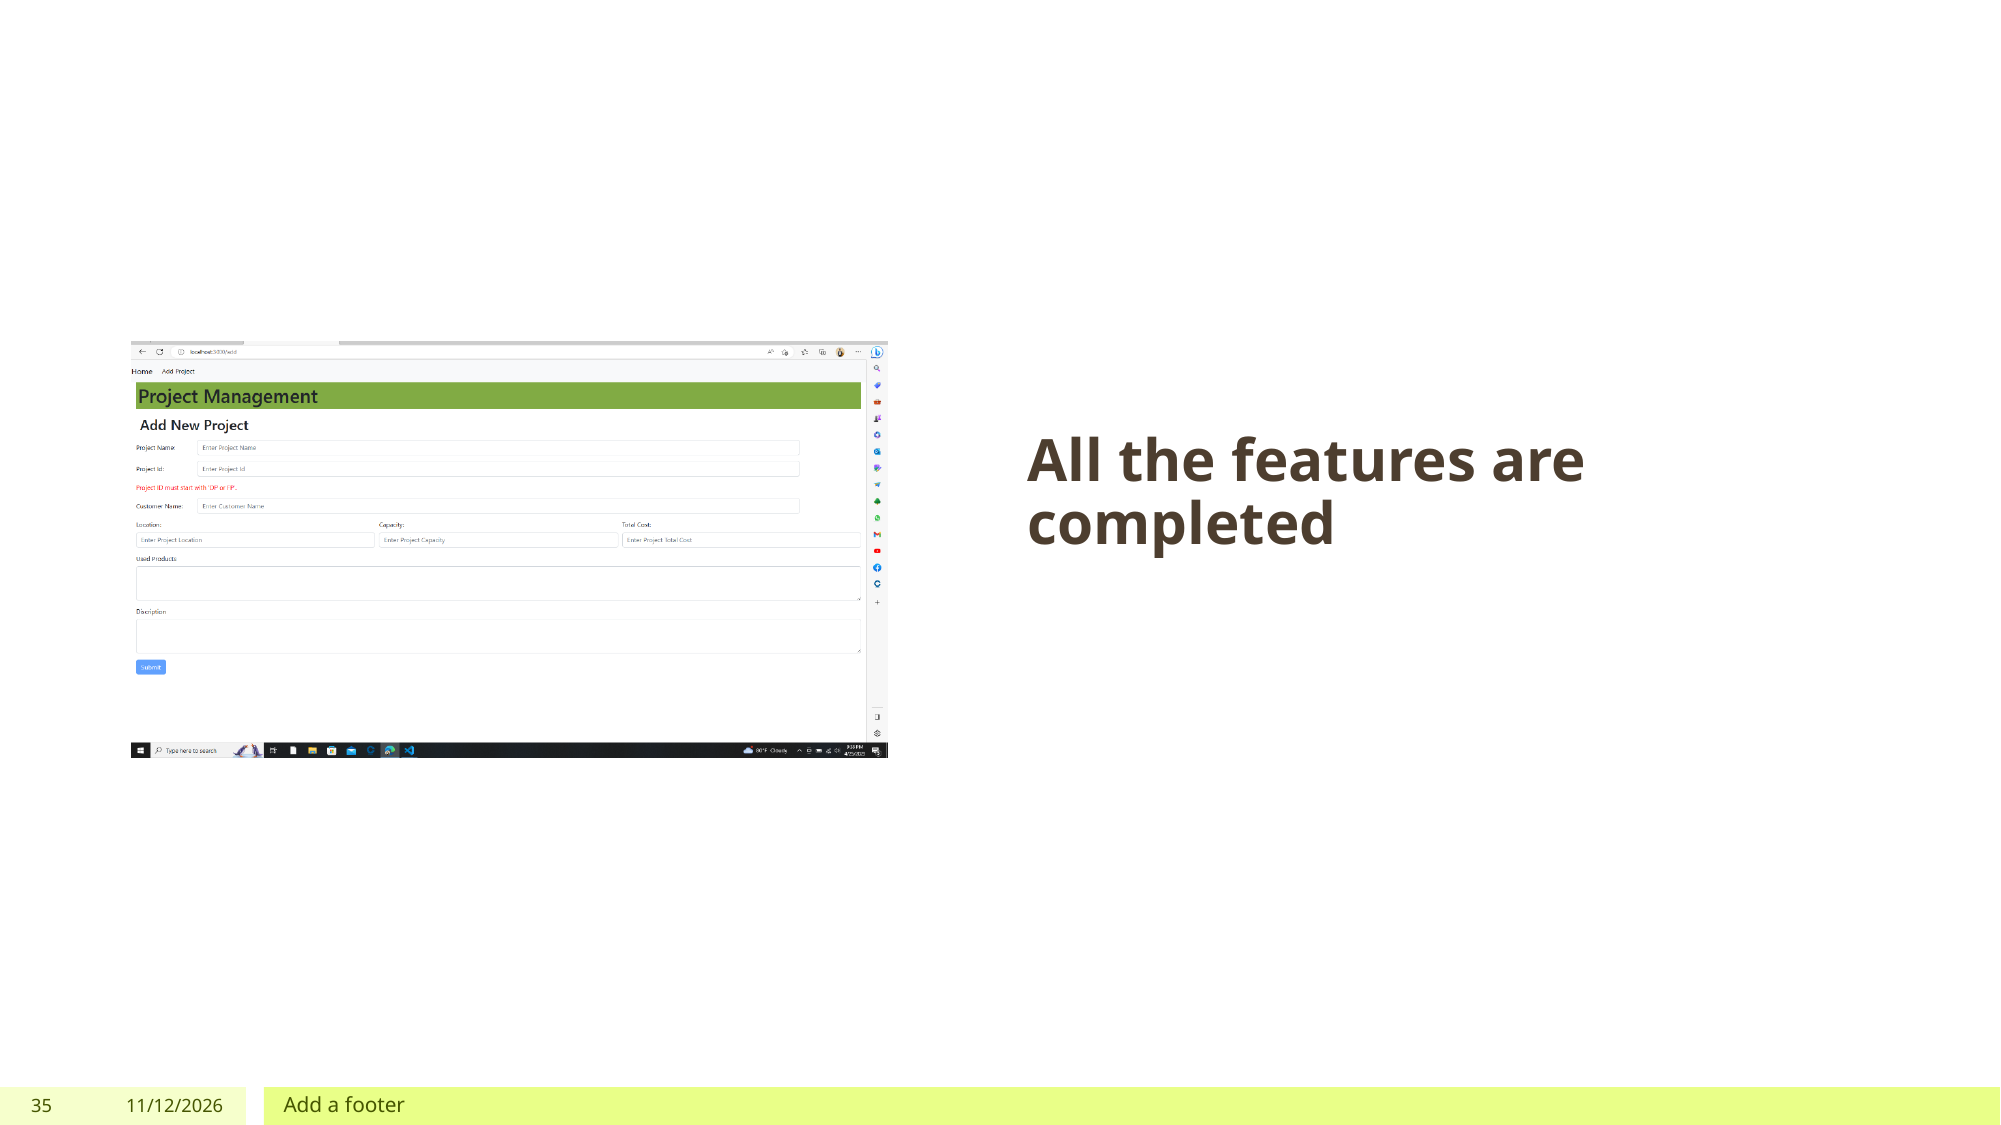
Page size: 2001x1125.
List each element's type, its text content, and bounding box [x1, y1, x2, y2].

slide_number 35 [0, 1087, 68, 1125]
footer Add a footer [268, 1087, 1769, 1125]
picture [131, 341, 888, 758]
list All the features are completed [1012, 423, 1769, 629]
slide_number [74, 1087, 239, 1125]
